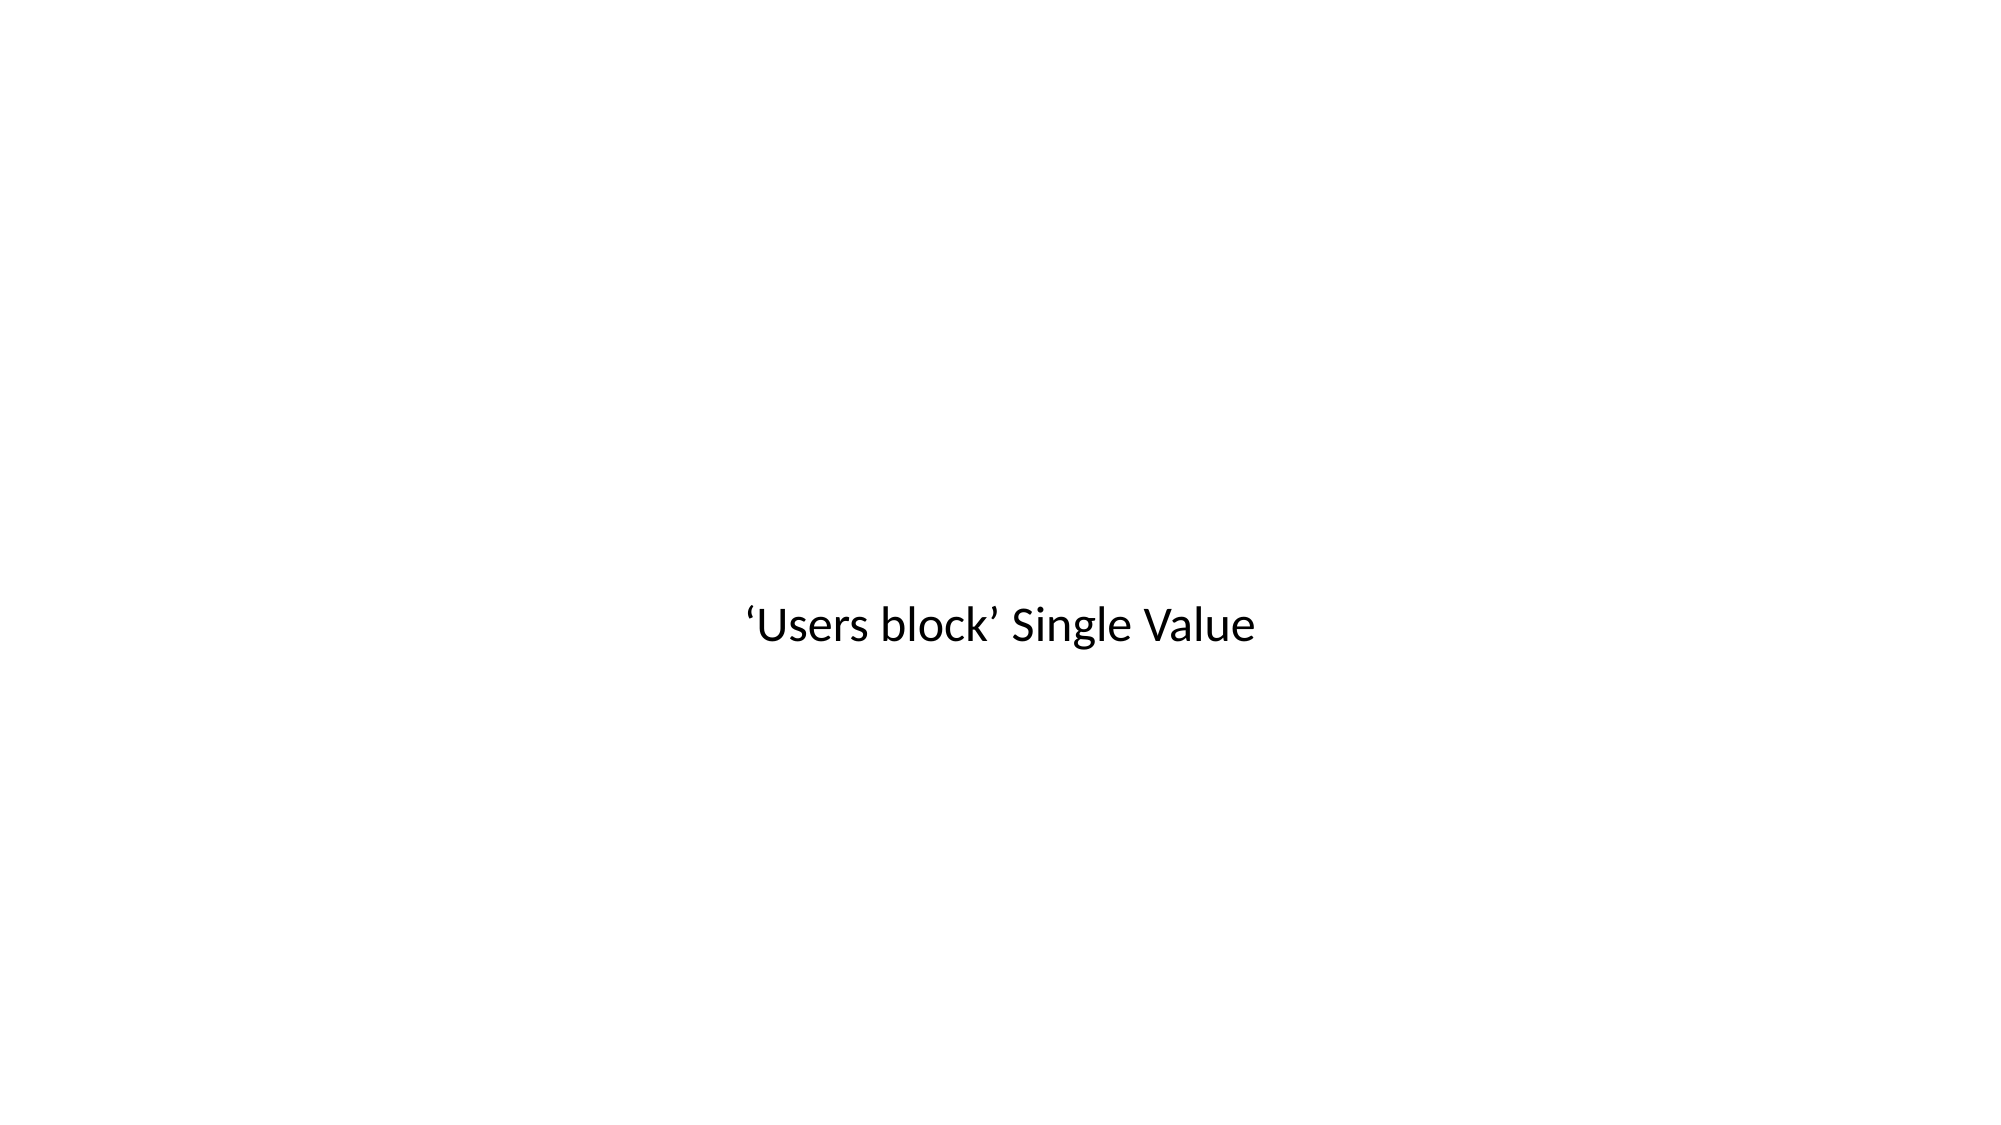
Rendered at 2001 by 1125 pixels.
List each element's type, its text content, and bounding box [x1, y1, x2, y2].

subtitle ‘Users block’ Single Value [249, 590, 1750, 863]
